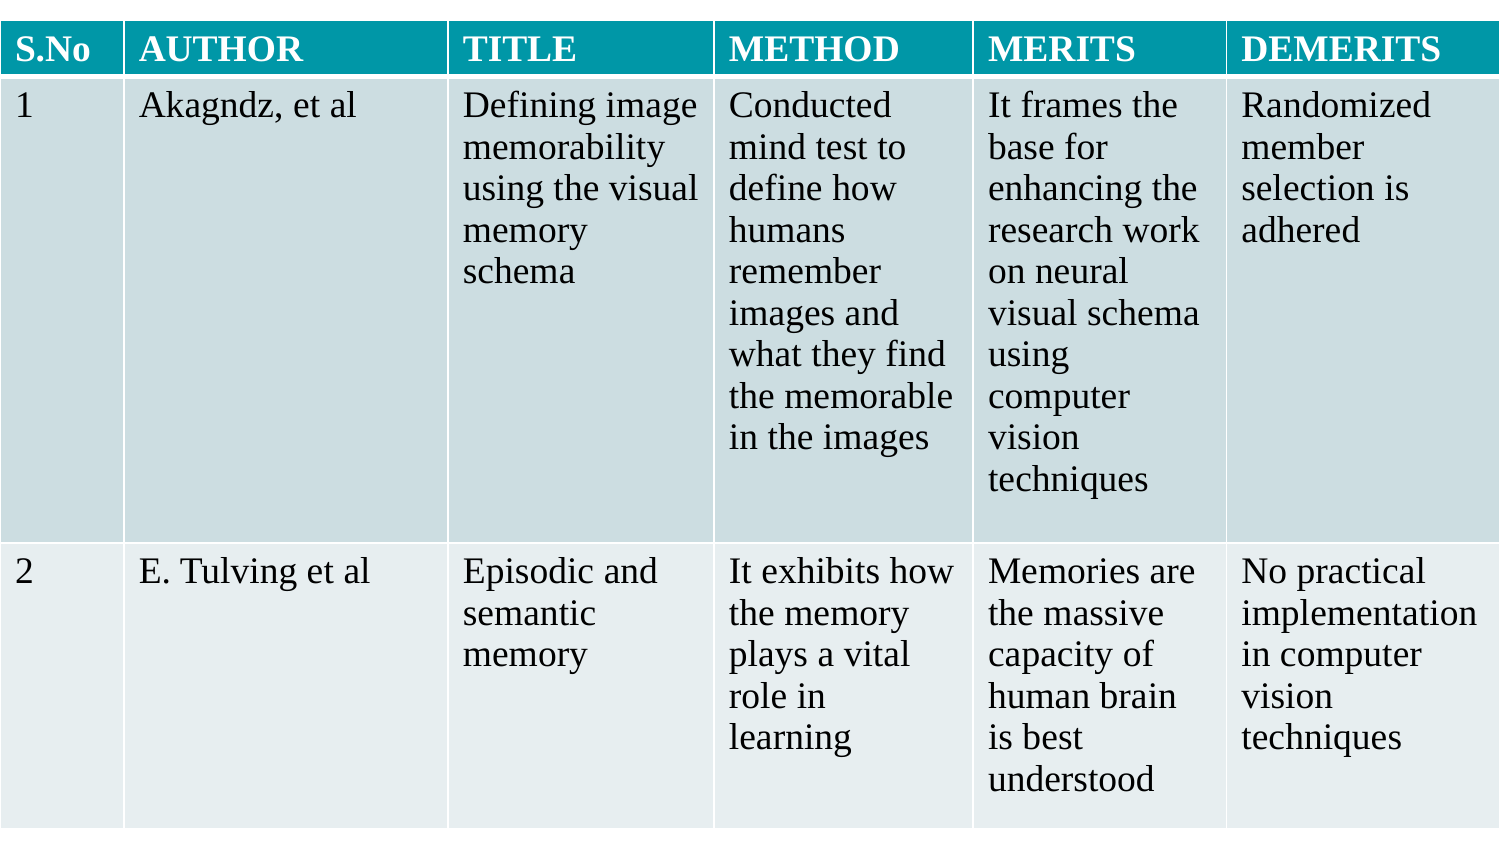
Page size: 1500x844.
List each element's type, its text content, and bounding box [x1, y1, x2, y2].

table_cell Randomized member selection is adhered [1227, 79, 1499, 542]
table_cell Akagndz, et al [125, 79, 447, 542]
table_cell Memories are the massive capacity of human brain is best understood [974, 544, 1226, 828]
table_header AUTHOR [125, 21, 447, 74]
table_cell Defining image memorability using the visual memory schema [449, 79, 713, 542]
table_cell Episodic and semantic memory [449, 544, 713, 828]
table_cell It frames the base for enhancing the research work on neural visual schema using computer vision techniques [974, 79, 1226, 542]
table_header DEMERITS [1227, 21, 1499, 74]
table_cell 2 [1, 544, 123, 828]
table_cell It exhibits how the memory plays a vital role in learning [715, 544, 972, 828]
table_cell 1 [1, 79, 123, 542]
table_header TITLE [449, 21, 713, 74]
table_header MERITS [974, 21, 1226, 74]
table_header S.No [1, 21, 123, 74]
table_cell No practical implementation in computer vision techniques [1227, 544, 1499, 828]
table_cell Conducted mind test to define how humans remember images and what they find the memorable in the images [715, 79, 972, 542]
table_header METHOD [715, 21, 972, 74]
table_cell E. Tulving et al [125, 544, 447, 828]
